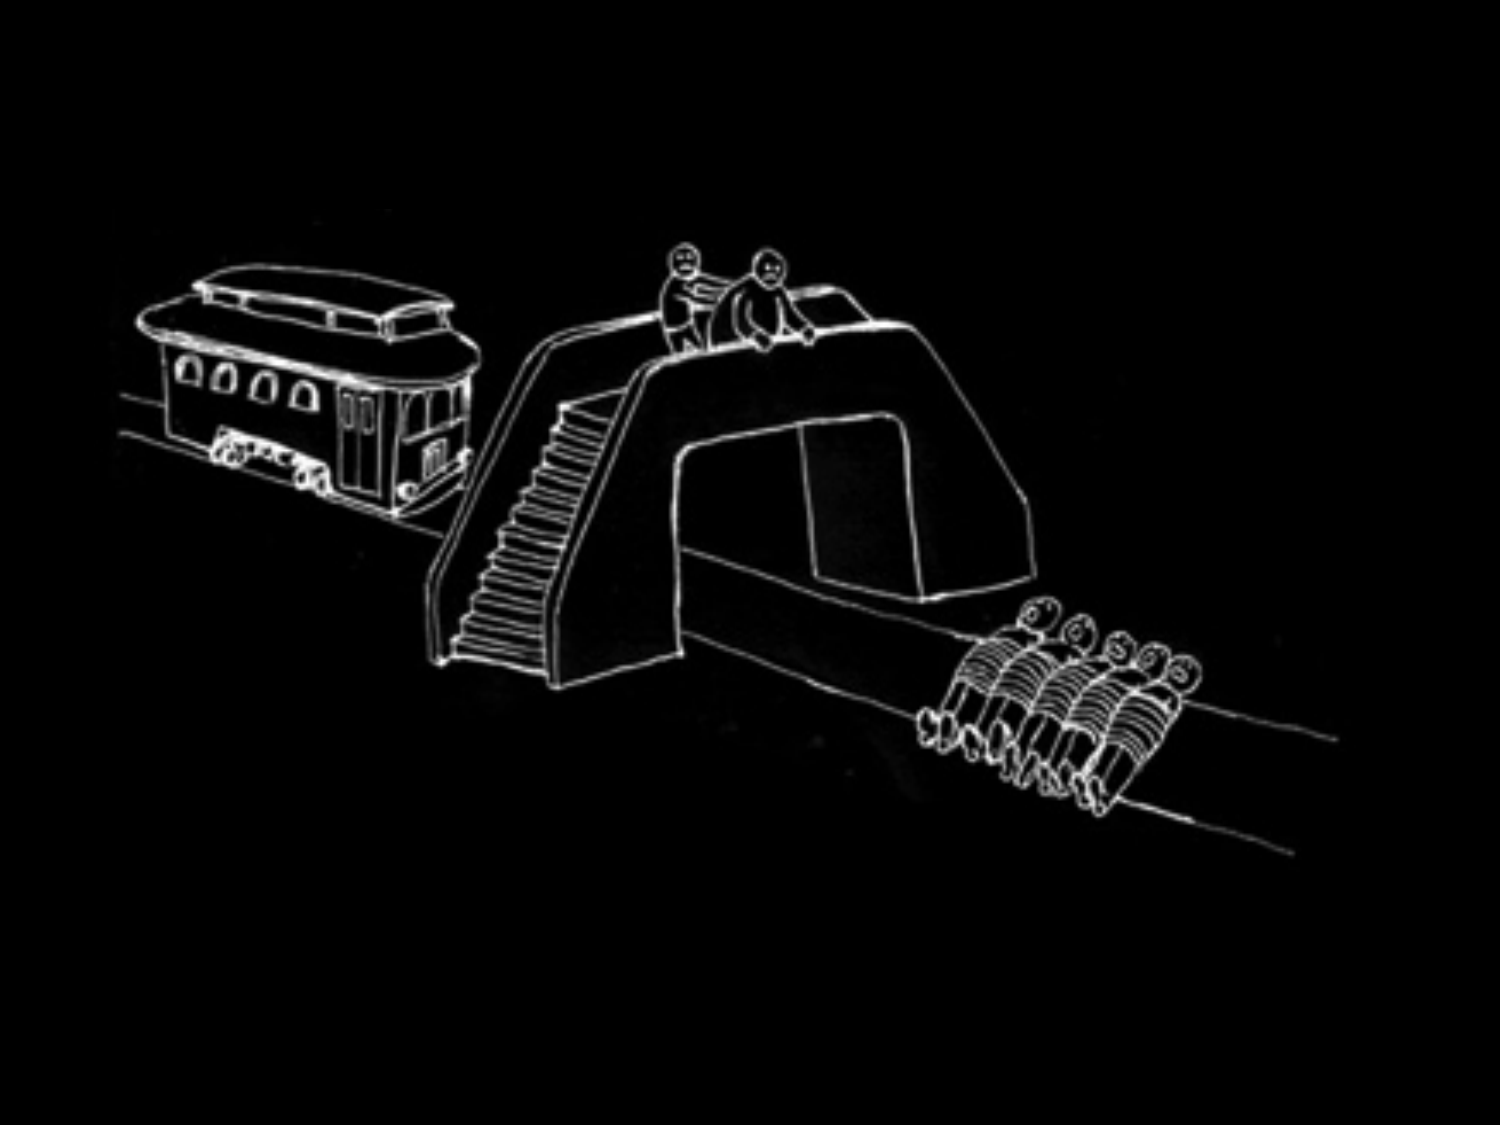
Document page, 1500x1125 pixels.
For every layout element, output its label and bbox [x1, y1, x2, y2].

picture [93, 209, 1368, 887]
